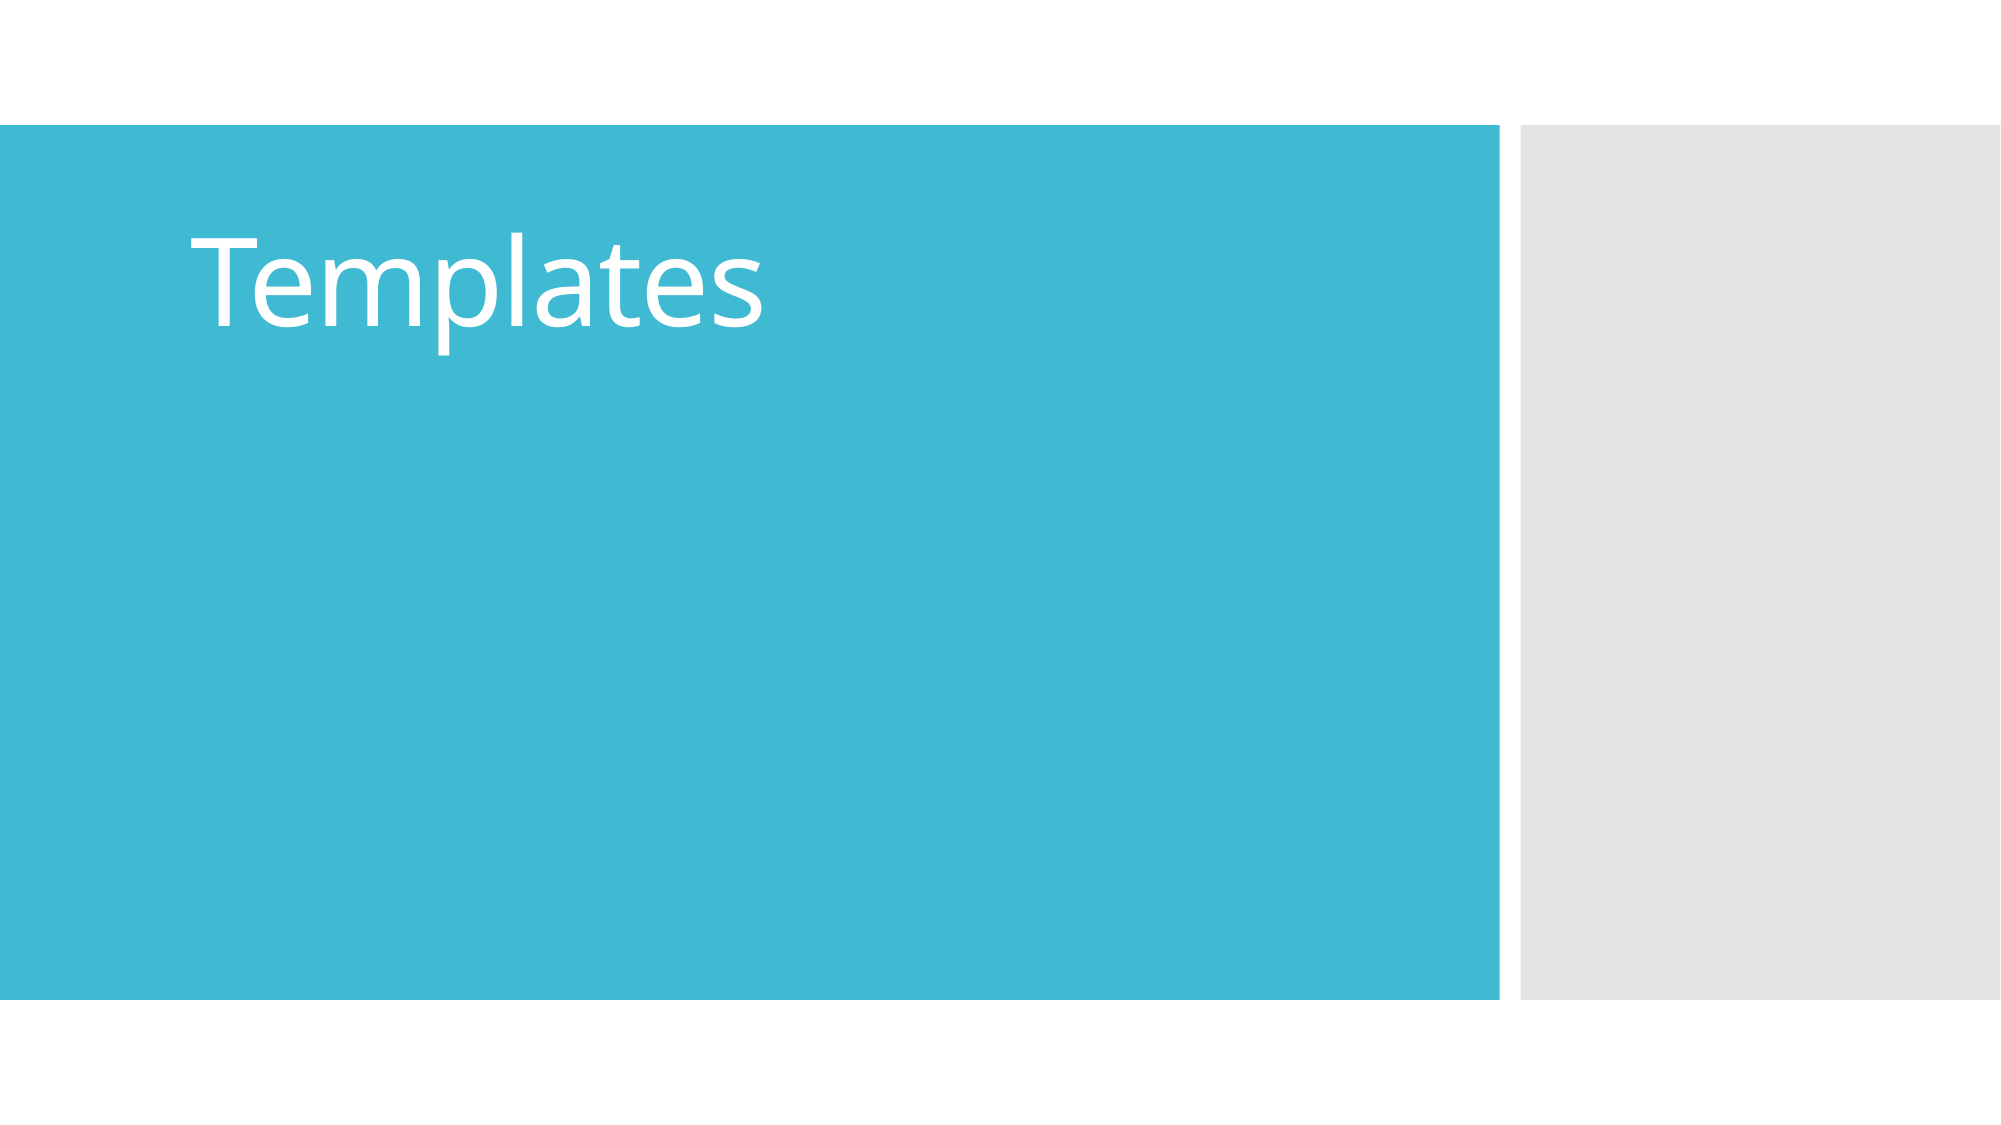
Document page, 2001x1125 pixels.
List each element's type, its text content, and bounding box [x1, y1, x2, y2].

title Templates [175, 213, 1493, 747]
